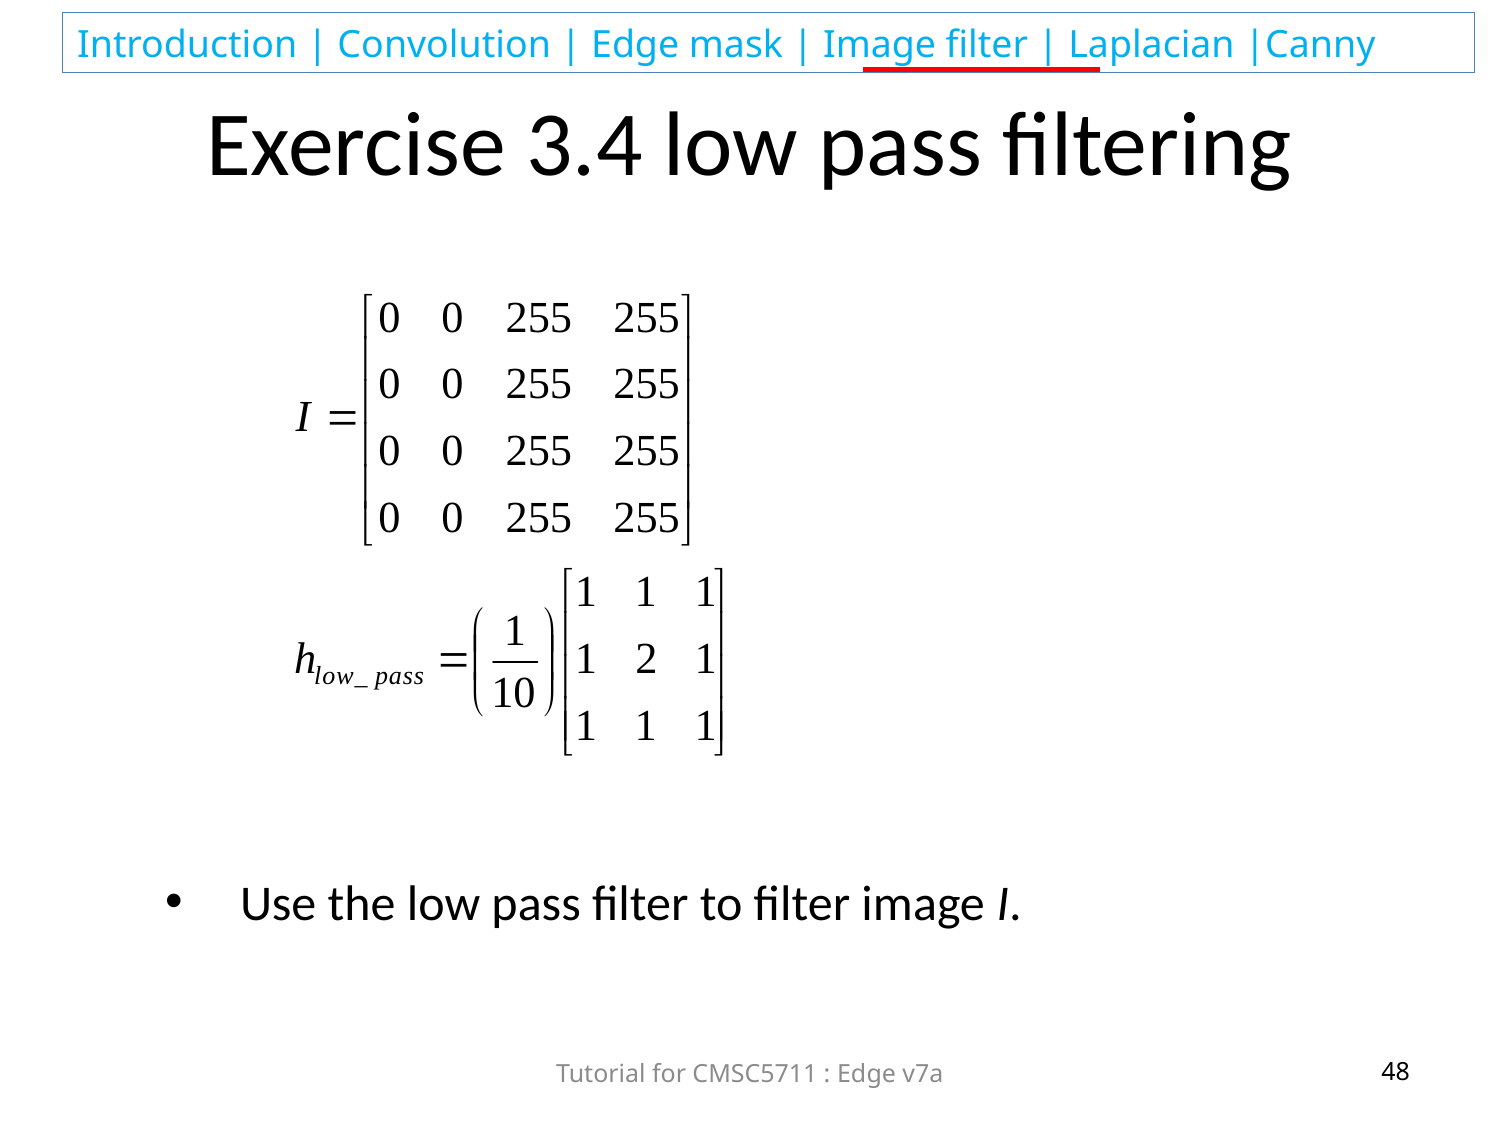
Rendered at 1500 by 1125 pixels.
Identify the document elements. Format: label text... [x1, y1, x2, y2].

title Exercise 3.4 low pass filtering [75, 45, 1425, 233]
footer Tutorial for CMSC5711 : Edge v7a [512, 1042, 988, 1103]
slide_number 48 [1074, 1042, 1425, 1103]
list Use the low pass filter to filter image I. [150, 862, 1338, 1013]
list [287, 283, 740, 767]
